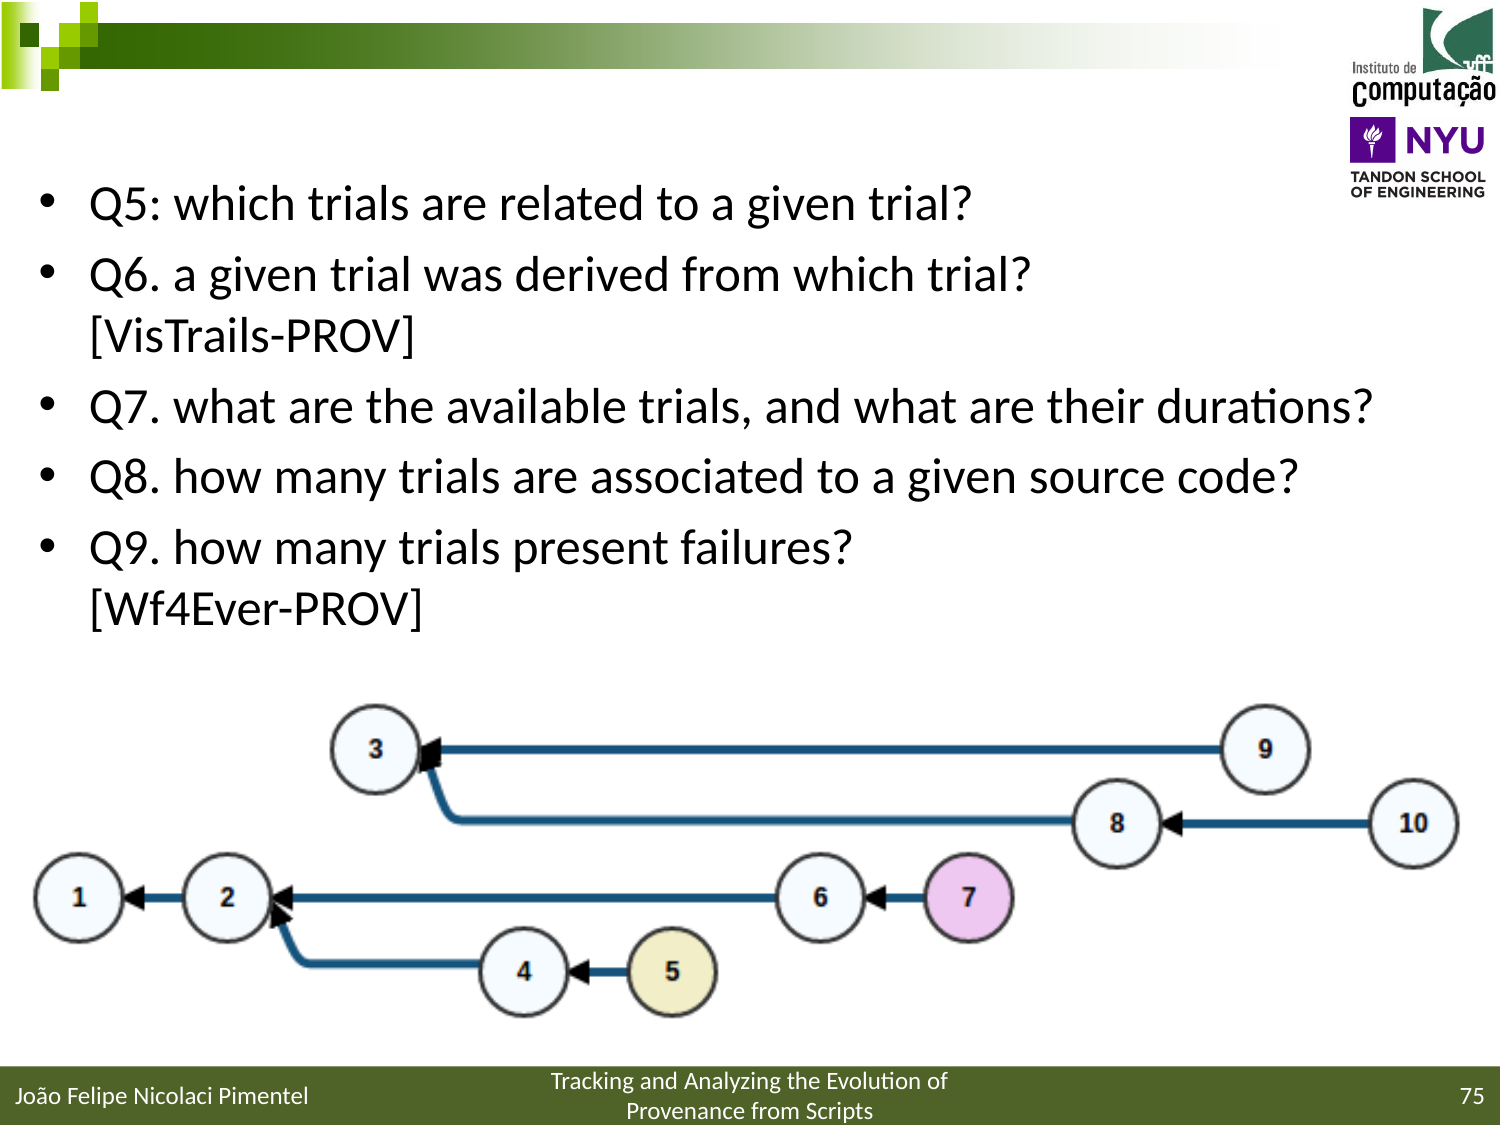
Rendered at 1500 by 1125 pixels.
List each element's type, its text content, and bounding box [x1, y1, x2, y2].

picture [1349, 117, 1486, 201]
list Q5: which trials are related to a given trial? Q6. a given trial was derived from which trial? [VisTrails-PROV] Q7. what are the available trials, and what are their durations? Q8. how many trials are associated to a given source code? Q9. how many trials present failures? [Wf4Ever-PROV] [23, 162, 1477, 1055]
slide_number João Felipe Nicolaci Pimentel [0, 1065, 350, 1125]
picture [23, 687, 1472, 1026]
footer Tracking and Analyzing the Evolution of Provenance from Scripts [512, 1065, 988, 1125]
slide_number 75 [1149, 1065, 1500, 1125]
